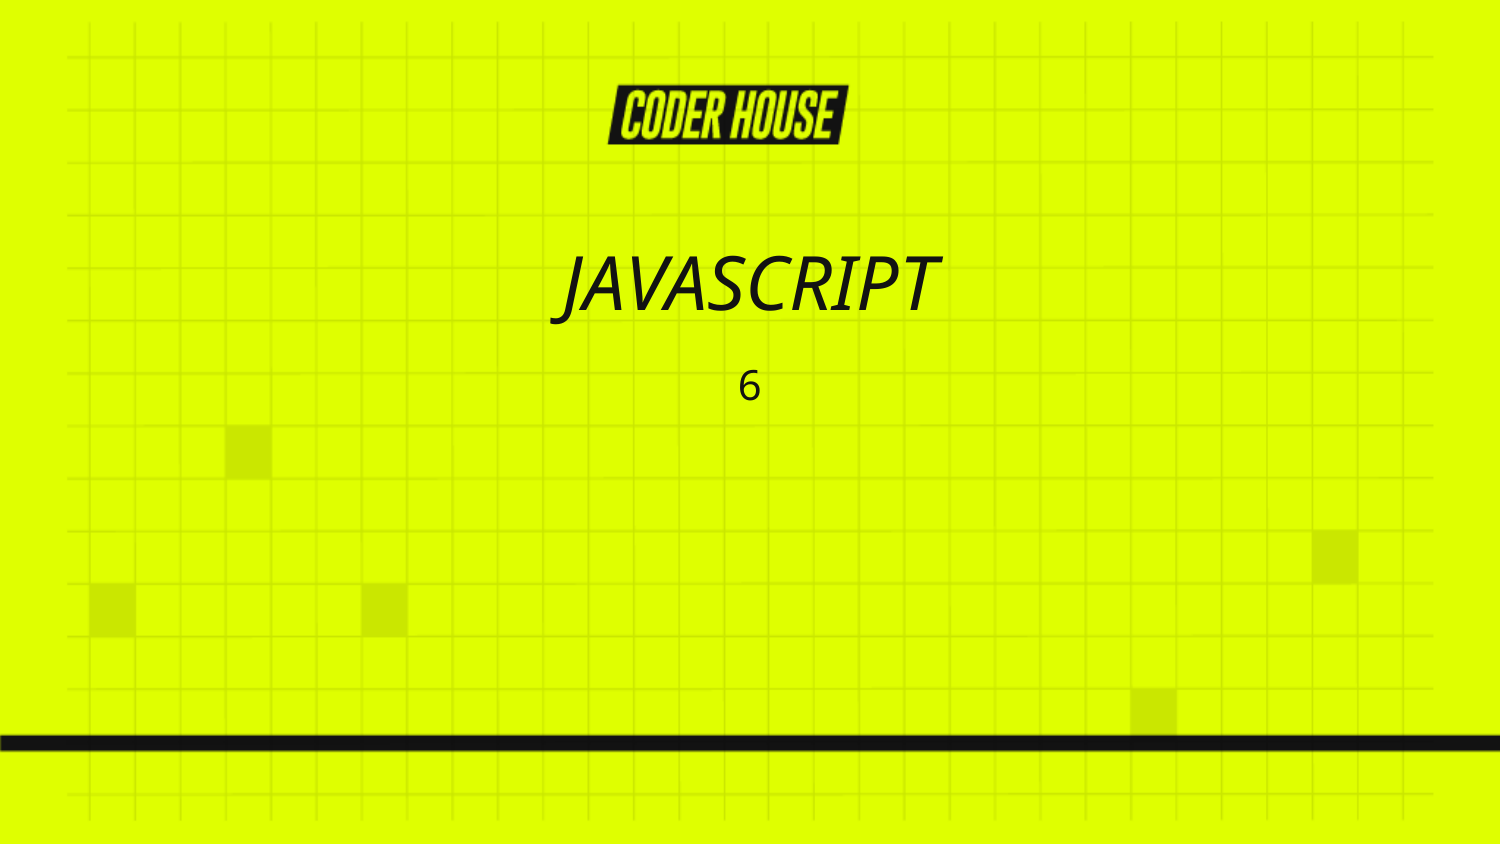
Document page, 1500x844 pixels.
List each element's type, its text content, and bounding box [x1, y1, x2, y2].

text_box 6 [366, 370, 1134, 449]
text_box [115, 718, 400, 797]
text_box JAVASCRIPT [336, 220, 1163, 325]
picture [0, 0, 1500, 844]
